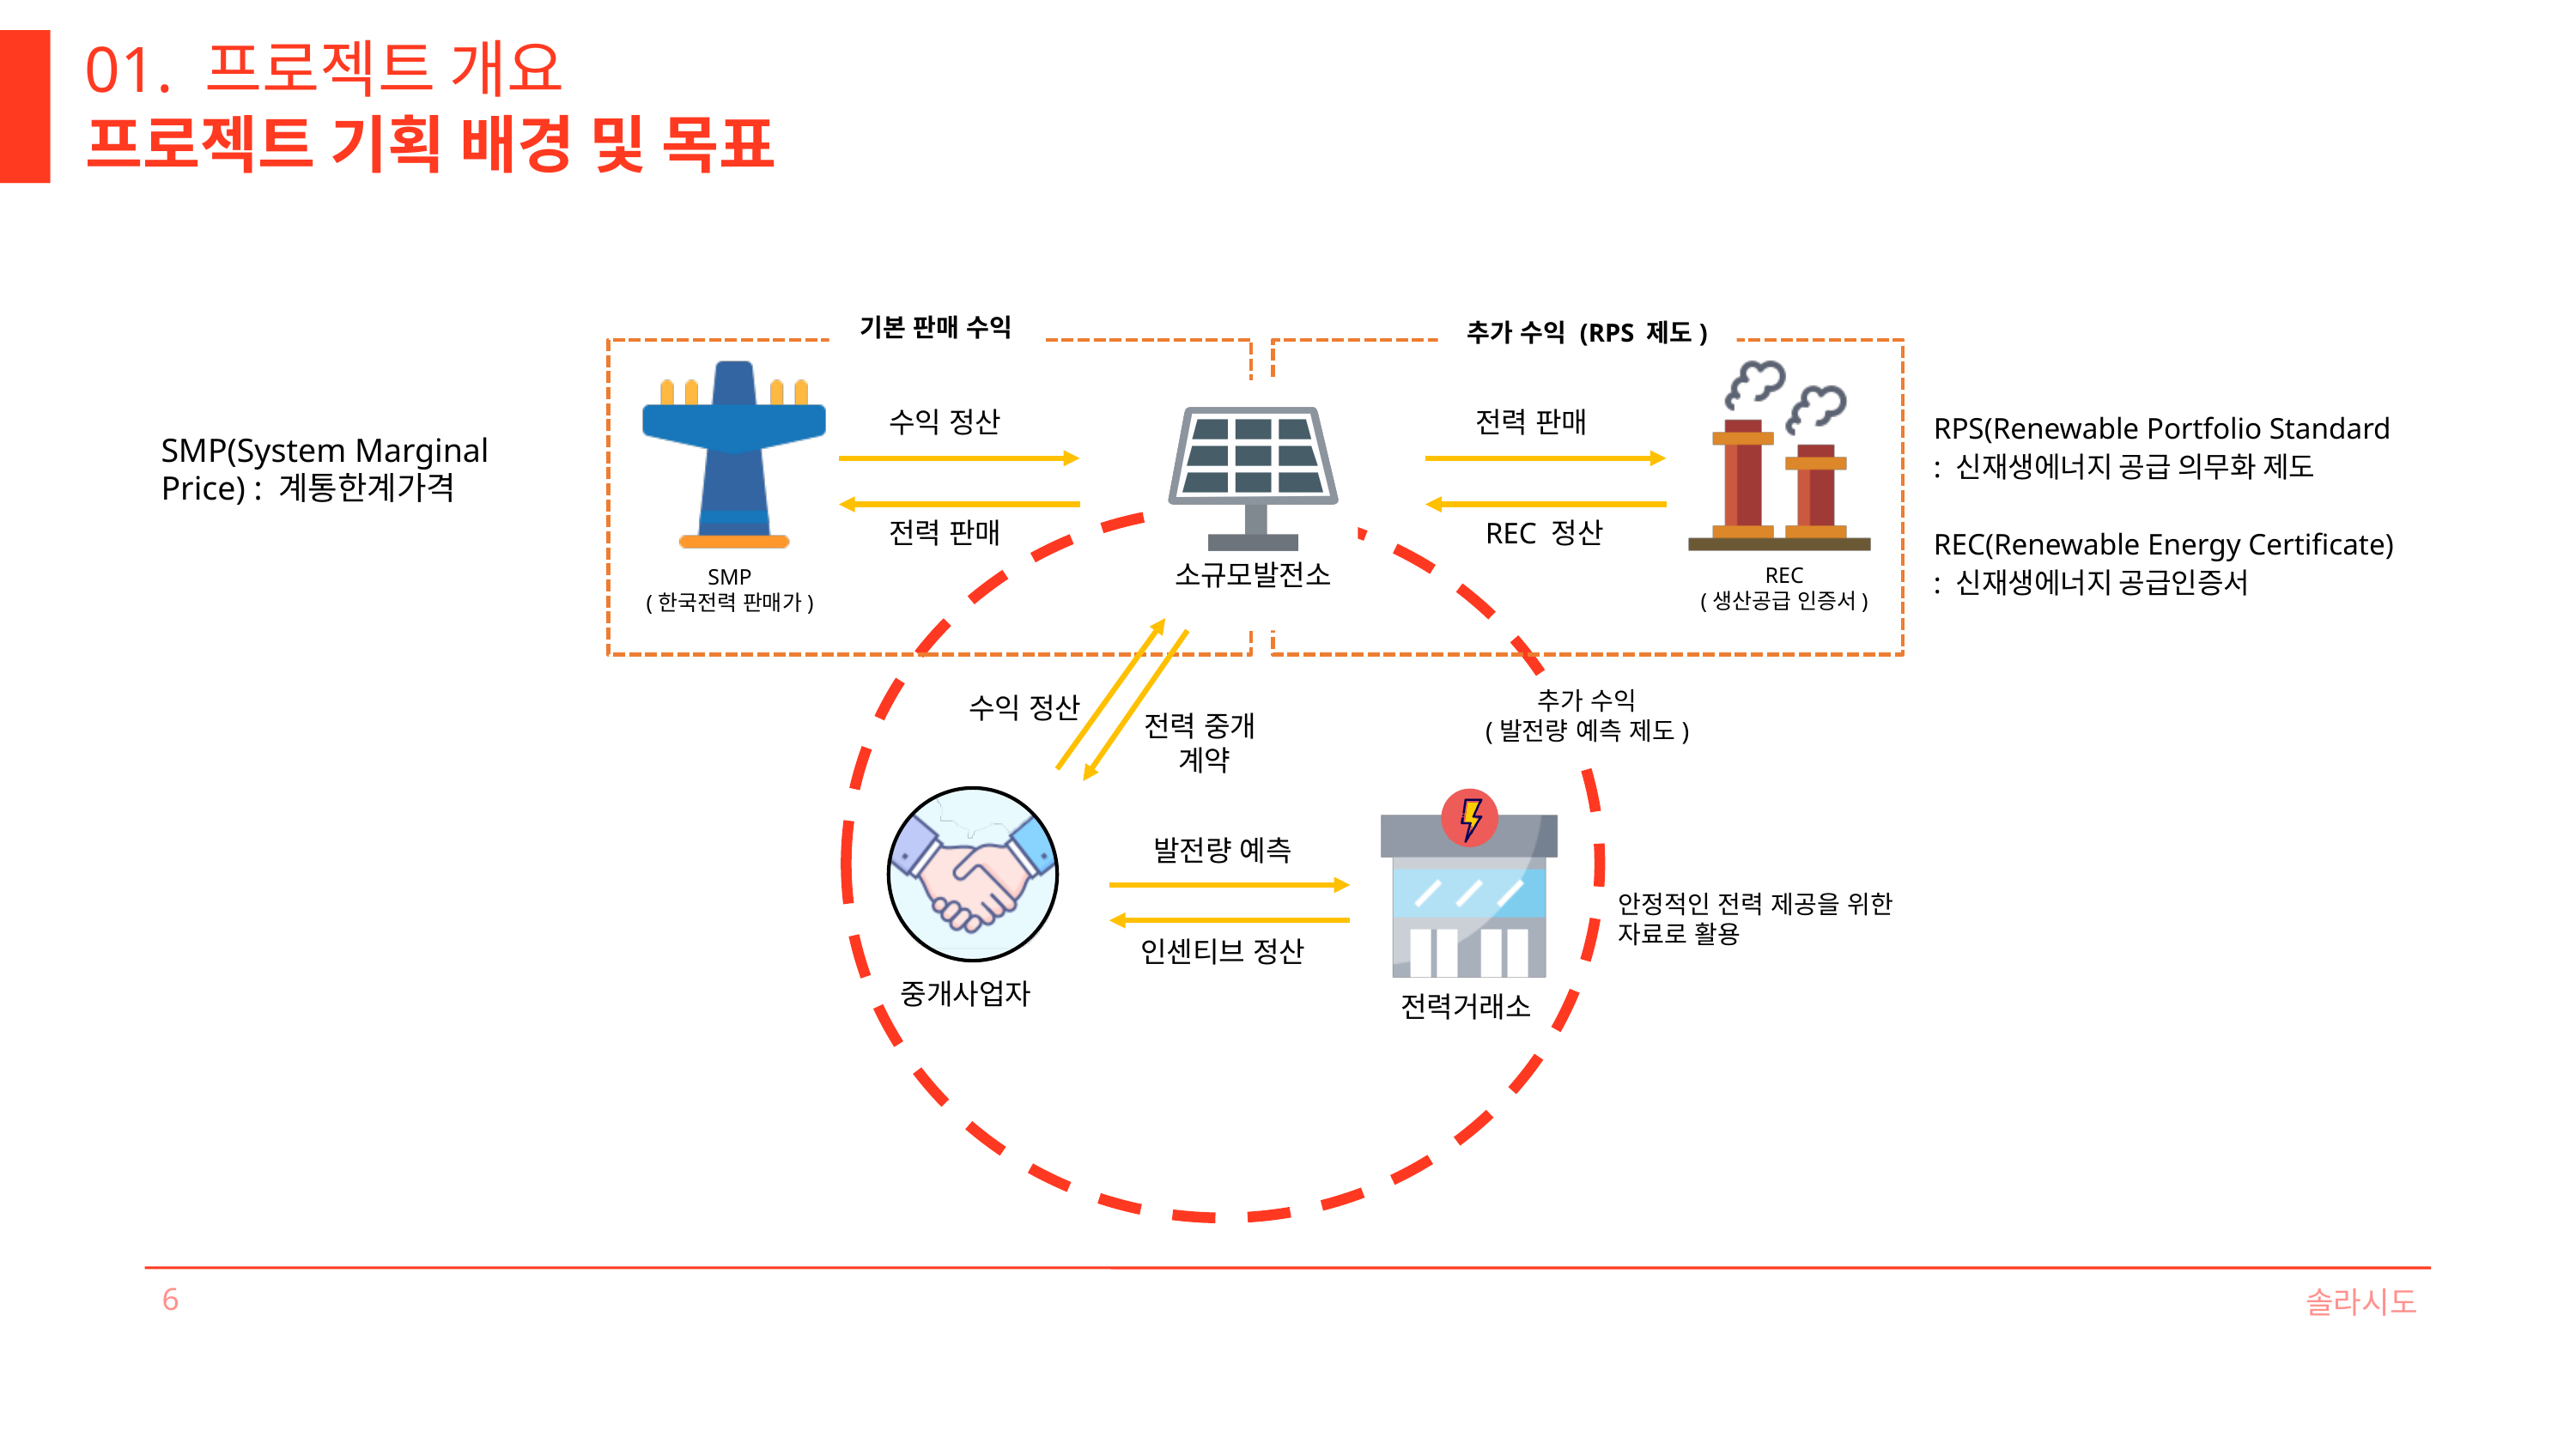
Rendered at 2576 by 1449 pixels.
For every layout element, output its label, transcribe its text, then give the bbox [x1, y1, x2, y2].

text_box SMP(System Marginal Price) : 계통한계가격 [161, 431, 598, 507]
text_box [0, 30, 51, 184]
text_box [84, 32, 1682, 184]
text_box RPS(Renewable Portfolio Standard : 신재생에너지 공급 의무화 제도 REC(Renewable Energy Certificate) : 신재생에너지 공급인증서 [1933, 405, 2470, 600]
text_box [607, 305, 1906, 1218]
footer 솔라시도 [2023, 1279, 2432, 1331]
slide_number 6 [149, 1275, 450, 1326]
